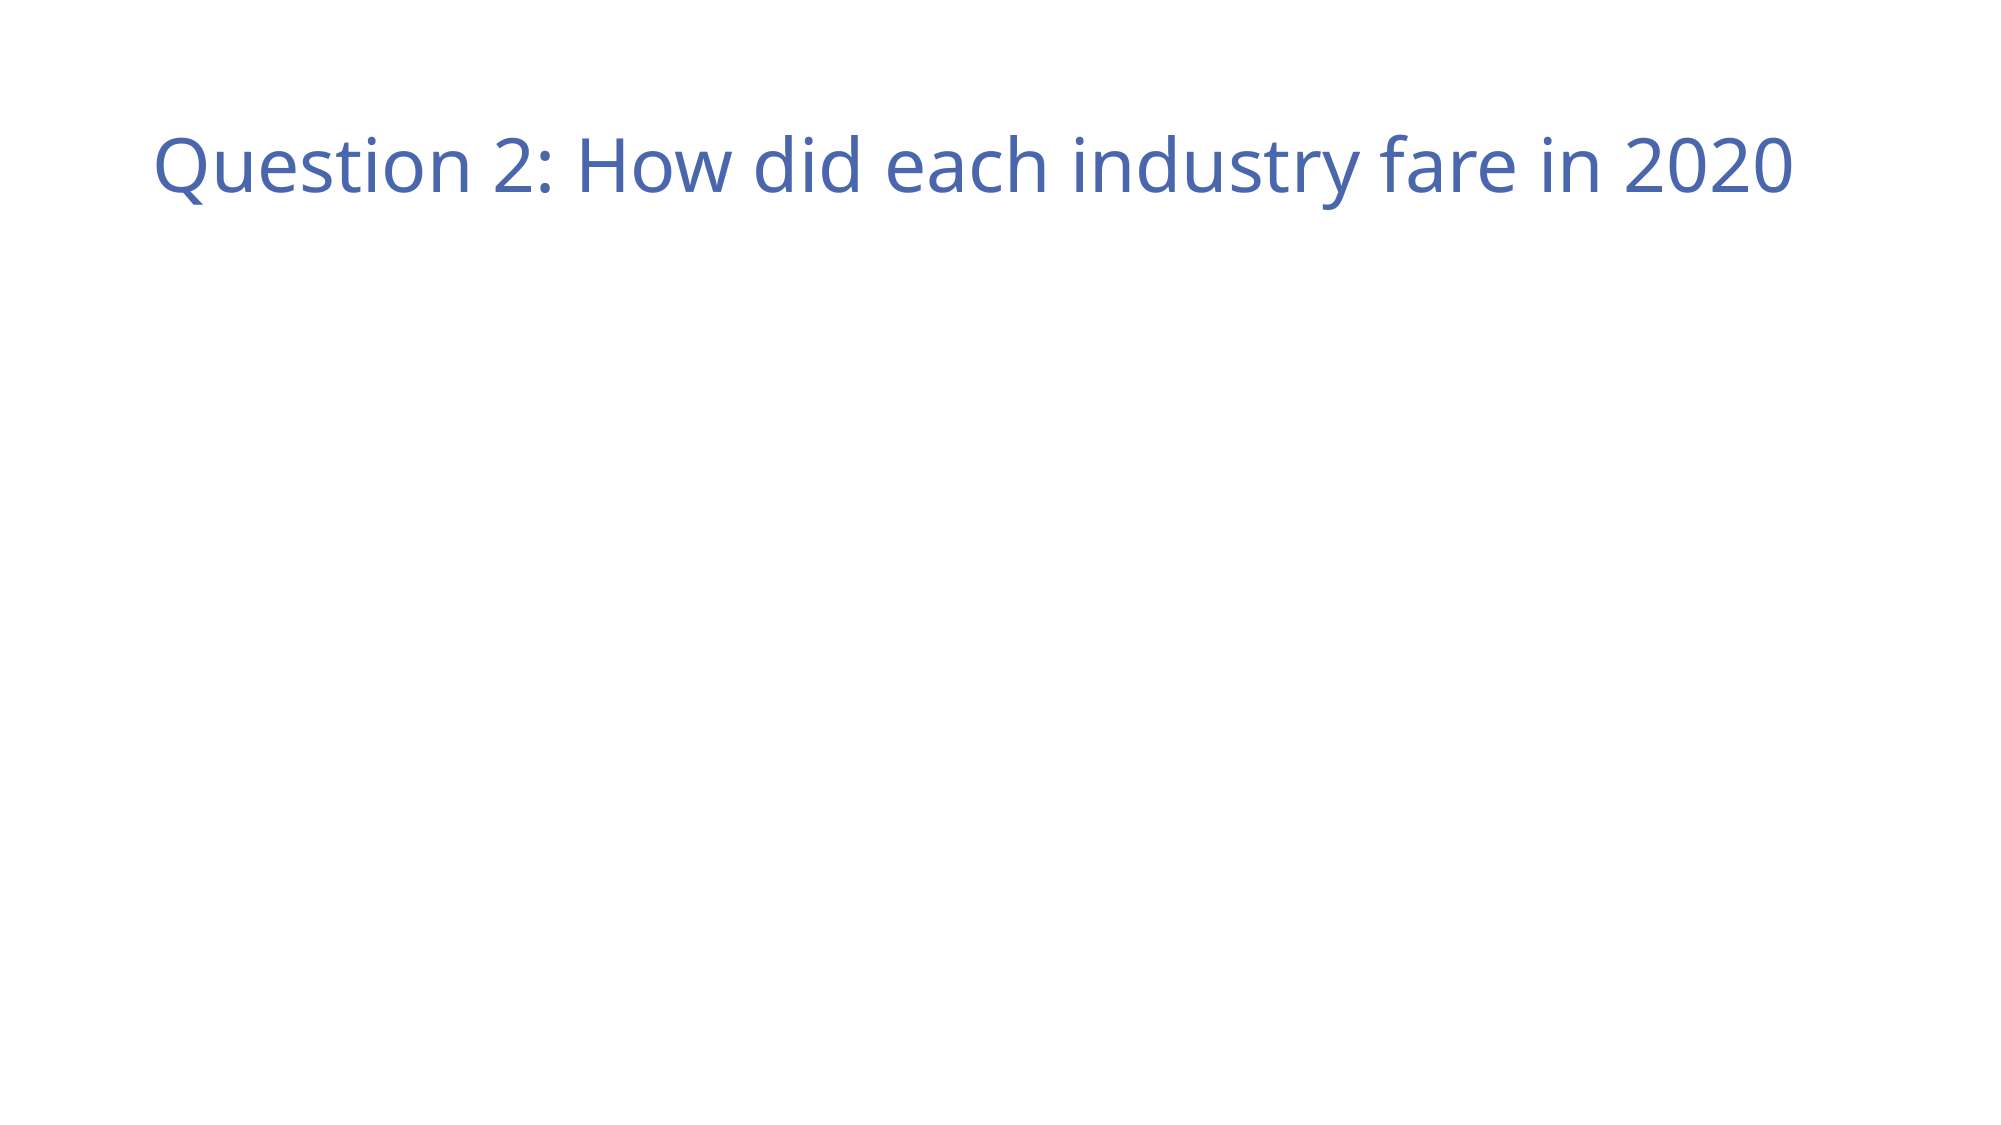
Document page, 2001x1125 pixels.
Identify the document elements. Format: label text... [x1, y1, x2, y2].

title Question 2: How did each industry fare in 2020 [137, 59, 1863, 278]
